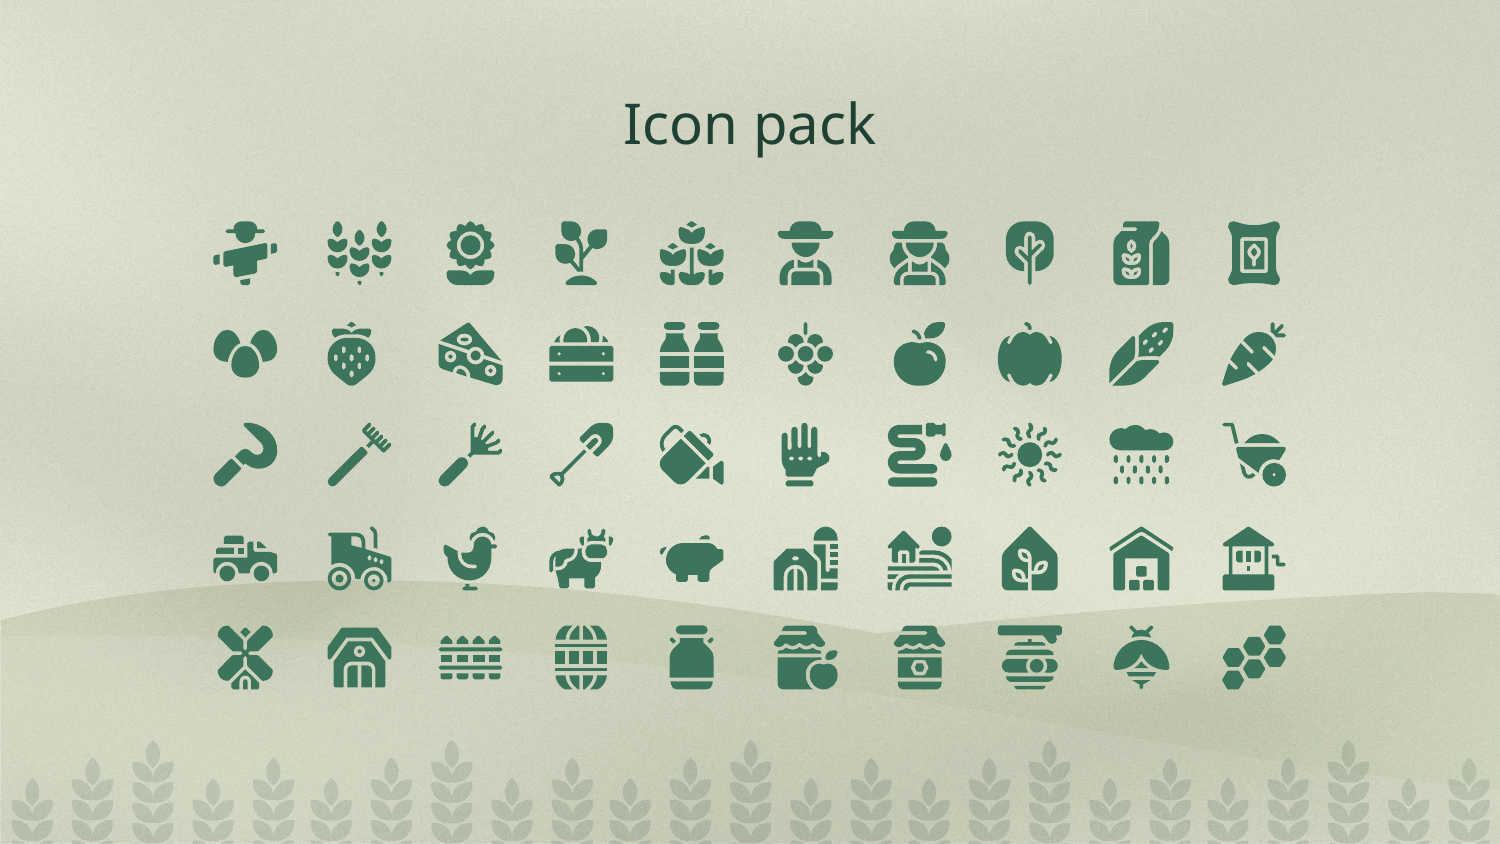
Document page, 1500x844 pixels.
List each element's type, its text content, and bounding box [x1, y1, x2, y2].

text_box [438, 635, 503, 680]
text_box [893, 321, 946, 386]
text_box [548, 422, 614, 487]
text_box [549, 528, 614, 589]
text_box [213, 422, 278, 487]
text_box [781, 422, 830, 487]
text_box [889, 221, 950, 286]
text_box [438, 422, 503, 487]
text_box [555, 221, 608, 286]
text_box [327, 526, 392, 591]
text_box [1221, 625, 1287, 690]
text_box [893, 625, 947, 690]
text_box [213, 221, 278, 286]
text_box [213, 329, 278, 378]
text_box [327, 627, 392, 688]
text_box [1001, 526, 1058, 591]
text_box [446, 221, 495, 286]
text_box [327, 221, 392, 286]
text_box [326, 321, 377, 387]
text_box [213, 535, 278, 582]
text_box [1222, 422, 1287, 487]
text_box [1109, 526, 1174, 591]
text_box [438, 322, 503, 386]
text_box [1109, 424, 1174, 485]
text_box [887, 526, 952, 591]
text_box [777, 321, 834, 386]
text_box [1109, 321, 1174, 386]
title Icon pack [118, 72, 1382, 167]
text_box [549, 325, 614, 382]
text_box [773, 625, 838, 690]
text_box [997, 321, 1063, 386]
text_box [1222, 526, 1286, 591]
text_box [327, 422, 392, 487]
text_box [997, 625, 1063, 690]
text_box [777, 221, 834, 286]
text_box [773, 526, 838, 591]
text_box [1221, 321, 1287, 387]
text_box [659, 534, 724, 582]
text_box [669, 625, 714, 690]
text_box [659, 321, 724, 386]
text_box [1113, 625, 1170, 690]
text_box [217, 625, 274, 690]
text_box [887, 422, 953, 487]
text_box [659, 220, 724, 286]
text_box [658, 424, 724, 485]
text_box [1005, 221, 1054, 286]
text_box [997, 422, 1063, 487]
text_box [1227, 221, 1281, 286]
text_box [555, 625, 608, 690]
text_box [443, 526, 498, 591]
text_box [1113, 221, 1170, 286]
